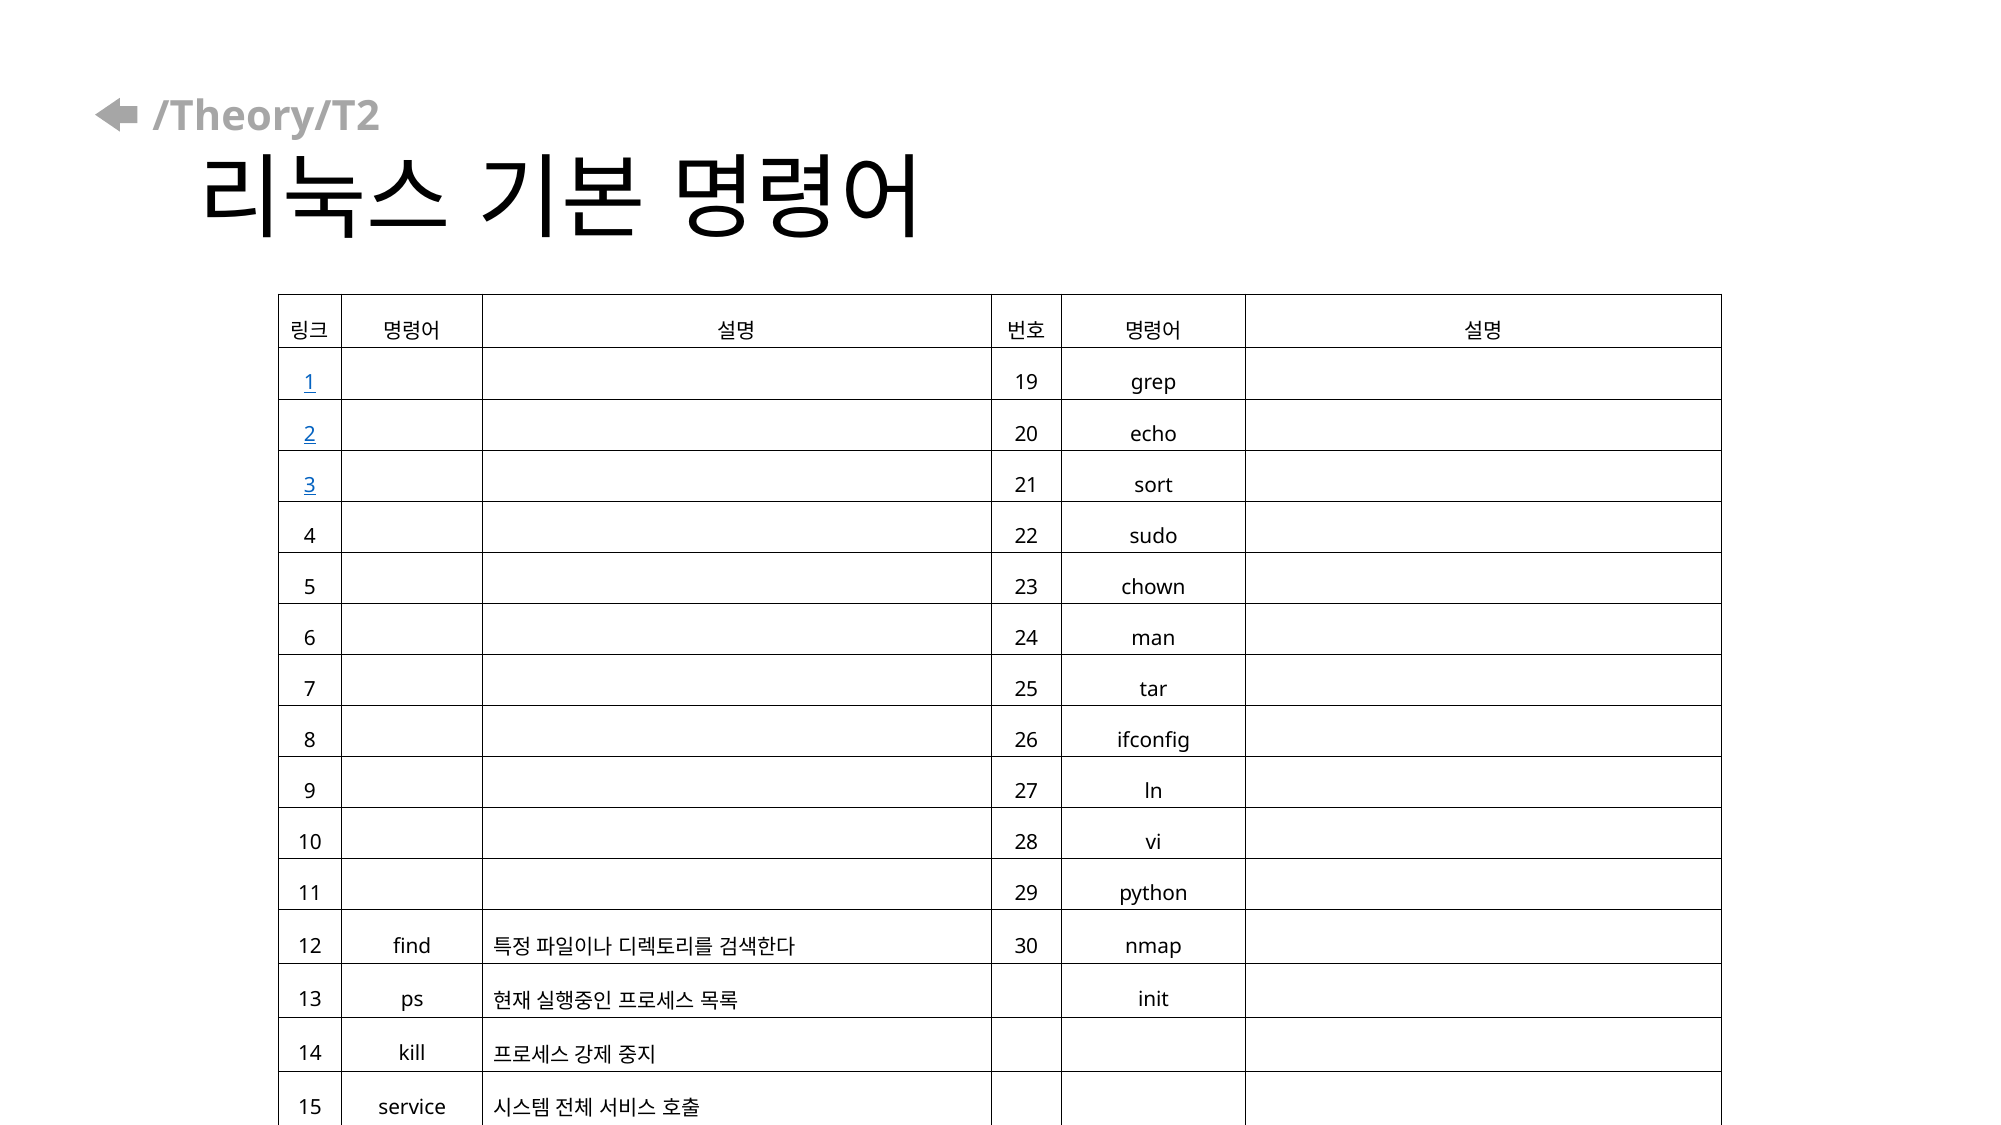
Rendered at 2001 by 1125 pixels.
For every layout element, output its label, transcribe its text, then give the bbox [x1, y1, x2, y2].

table_cell 7 [279, 655, 341, 705]
table_header 번호 [992, 295, 1061, 347]
table_cell [1246, 859, 1721, 909]
table_cell [1246, 808, 1721, 858]
table_cell python [1062, 859, 1245, 909]
table_cell [483, 348, 991, 399]
table_header 설명 [483, 295, 991, 347]
table_cell 1 [279, 348, 341, 399]
table_cell [483, 706, 991, 756]
table_cell 21 [992, 451, 1061, 501]
table_cell vi [1062, 808, 1245, 858]
table_cell [483, 808, 991, 858]
table_cell [992, 1018, 1061, 1071]
table_cell [342, 655, 482, 705]
table_cell 12 [279, 910, 341, 963]
table_cell [1246, 502, 1721, 552]
table_cell grep [1062, 348, 1245, 399]
table_cell [1246, 604, 1721, 654]
table_cell [342, 502, 482, 552]
table_cell [483, 553, 991, 603]
table_cell 24 [992, 604, 1061, 654]
table_cell [1062, 1018, 1245, 1071]
table_cell init [1062, 964, 1245, 1017]
table_cell 22 [992, 502, 1061, 552]
table_cell 현재 실행중인 프로세스 목록 [483, 964, 991, 1017]
table_cell [342, 706, 482, 756]
table_cell 15 [279, 1072, 341, 1125]
table_cell kill [342, 1018, 482, 1071]
table_cell 8 [279, 706, 341, 756]
table_cell 5 [279, 553, 341, 603]
table_cell [342, 348, 482, 399]
table_cell [1246, 1018, 1721, 1071]
table_cell 28 [992, 808, 1061, 858]
table_cell 19 [992, 348, 1061, 399]
table_cell [1246, 451, 1721, 501]
table_cell nmap [1062, 910, 1245, 963]
table_cell 프로세스 강제 중지 [483, 1018, 991, 1071]
table_cell [483, 451, 991, 501]
table_cell [1246, 706, 1721, 756]
table_cell man [1062, 604, 1245, 654]
table_cell [992, 1072, 1061, 1125]
table_cell [1246, 553, 1721, 603]
table_cell ifconfig [1062, 706, 1245, 756]
table_cell [992, 964, 1061, 1017]
table_cell [1246, 757, 1721, 807]
table_cell [1246, 1072, 1721, 1125]
table_cell tar [1062, 655, 1245, 705]
table_cell 13 [279, 964, 341, 1017]
table_cell [342, 451, 482, 501]
title /Theory/T2 리눅스 기본 명령어 [137, 59, 1863, 278]
table_cell service [342, 1072, 482, 1125]
table_cell [483, 400, 991, 450]
table_cell 시스템 전체 서비스 호출 [483, 1072, 991, 1125]
table_cell 26 [992, 706, 1061, 756]
table_cell 2 [279, 400, 341, 450]
table_cell sort [1062, 451, 1245, 501]
table_cell [483, 604, 991, 654]
table_cell [483, 757, 991, 807]
table_cell 14 [279, 1018, 341, 1071]
table_cell 20 [992, 400, 1061, 450]
table_cell [483, 859, 991, 909]
table_header 설명 [1246, 295, 1721, 347]
table_cell 30 [992, 910, 1061, 963]
table_header 명령어 [1062, 295, 1245, 347]
table_header 명령어 [342, 295, 482, 347]
table_cell 27 [992, 757, 1061, 807]
table_cell 10 [279, 808, 341, 858]
table_cell [1062, 1072, 1245, 1125]
table_cell [1246, 655, 1721, 705]
table_cell [342, 757, 482, 807]
table_header 링크 [279, 295, 341, 347]
table_cell [342, 859, 482, 909]
table_cell echo [1062, 400, 1245, 450]
table_cell 4 [279, 502, 341, 552]
table_cell [1246, 348, 1721, 399]
table_cell [342, 400, 482, 450]
table_cell [1246, 400, 1721, 450]
table_cell [342, 553, 482, 603]
table_cell [342, 604, 482, 654]
table_cell chown [1062, 553, 1245, 603]
table_cell 6 [279, 604, 341, 654]
table_cell 9 [279, 757, 341, 807]
table_cell [483, 655, 991, 705]
table_cell [1246, 910, 1721, 963]
table_cell sudo [1062, 502, 1245, 552]
table_cell [342, 808, 482, 858]
table_cell [1246, 964, 1721, 1017]
table_cell [483, 502, 991, 552]
text_box [93, 95, 139, 134]
table_cell 29 [992, 859, 1061, 909]
table_cell 25 [992, 655, 1061, 705]
table_cell find [342, 910, 482, 963]
table_cell 특정 파일이나 디렉토리를 검색한다 [483, 910, 991, 963]
table_cell ln [1062, 757, 1245, 807]
table_cell 3 [279, 451, 341, 501]
table_cell ps [342, 964, 482, 1017]
table_cell 11 [279, 859, 341, 909]
table_cell 23 [992, 553, 1061, 603]
